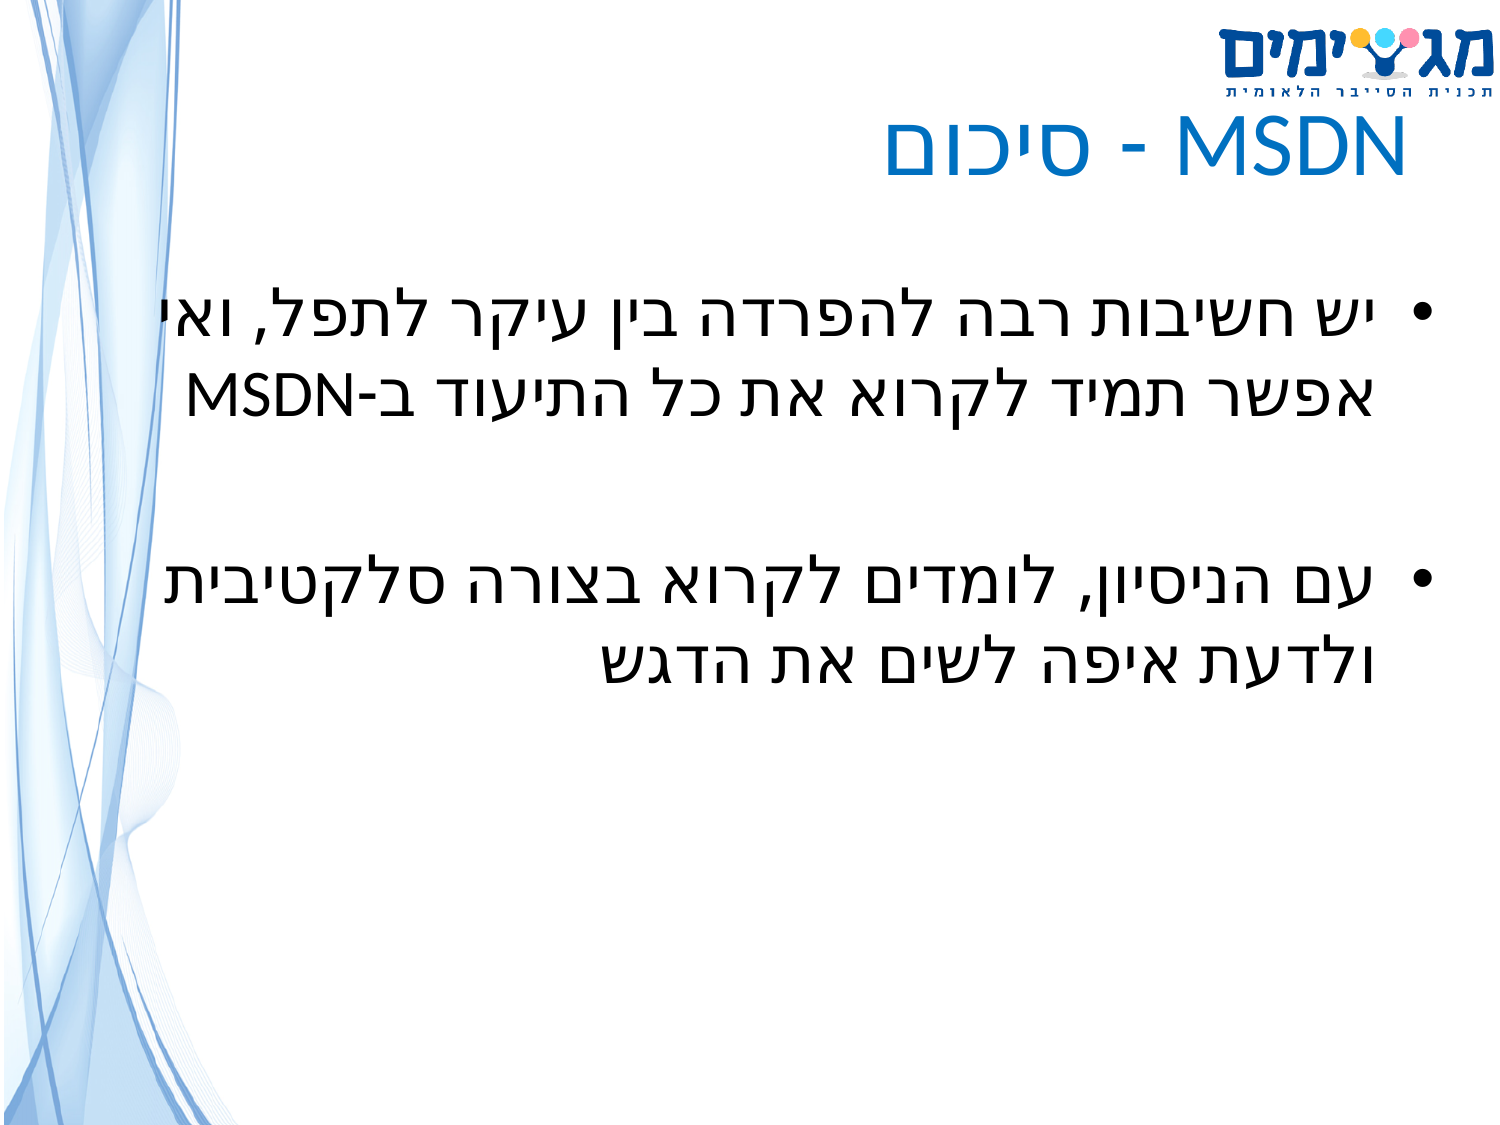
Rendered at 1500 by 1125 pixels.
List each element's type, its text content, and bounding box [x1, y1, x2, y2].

title MSDN - סיכום [75, 45, 1425, 233]
picture [1175, 0, 1500, 138]
picture [4, 0, 254, 1125]
list יש חשיבות רבה להפרדה בין עיקר לתפל, ואי אפשר תמיד לקרוא את כל התיעוד ב-MSDN עם הניסיון, לומדים לקרוא בצורה סלקטיבית ולדעת איפה לשים את הדגש [99, 262, 1450, 1005]
